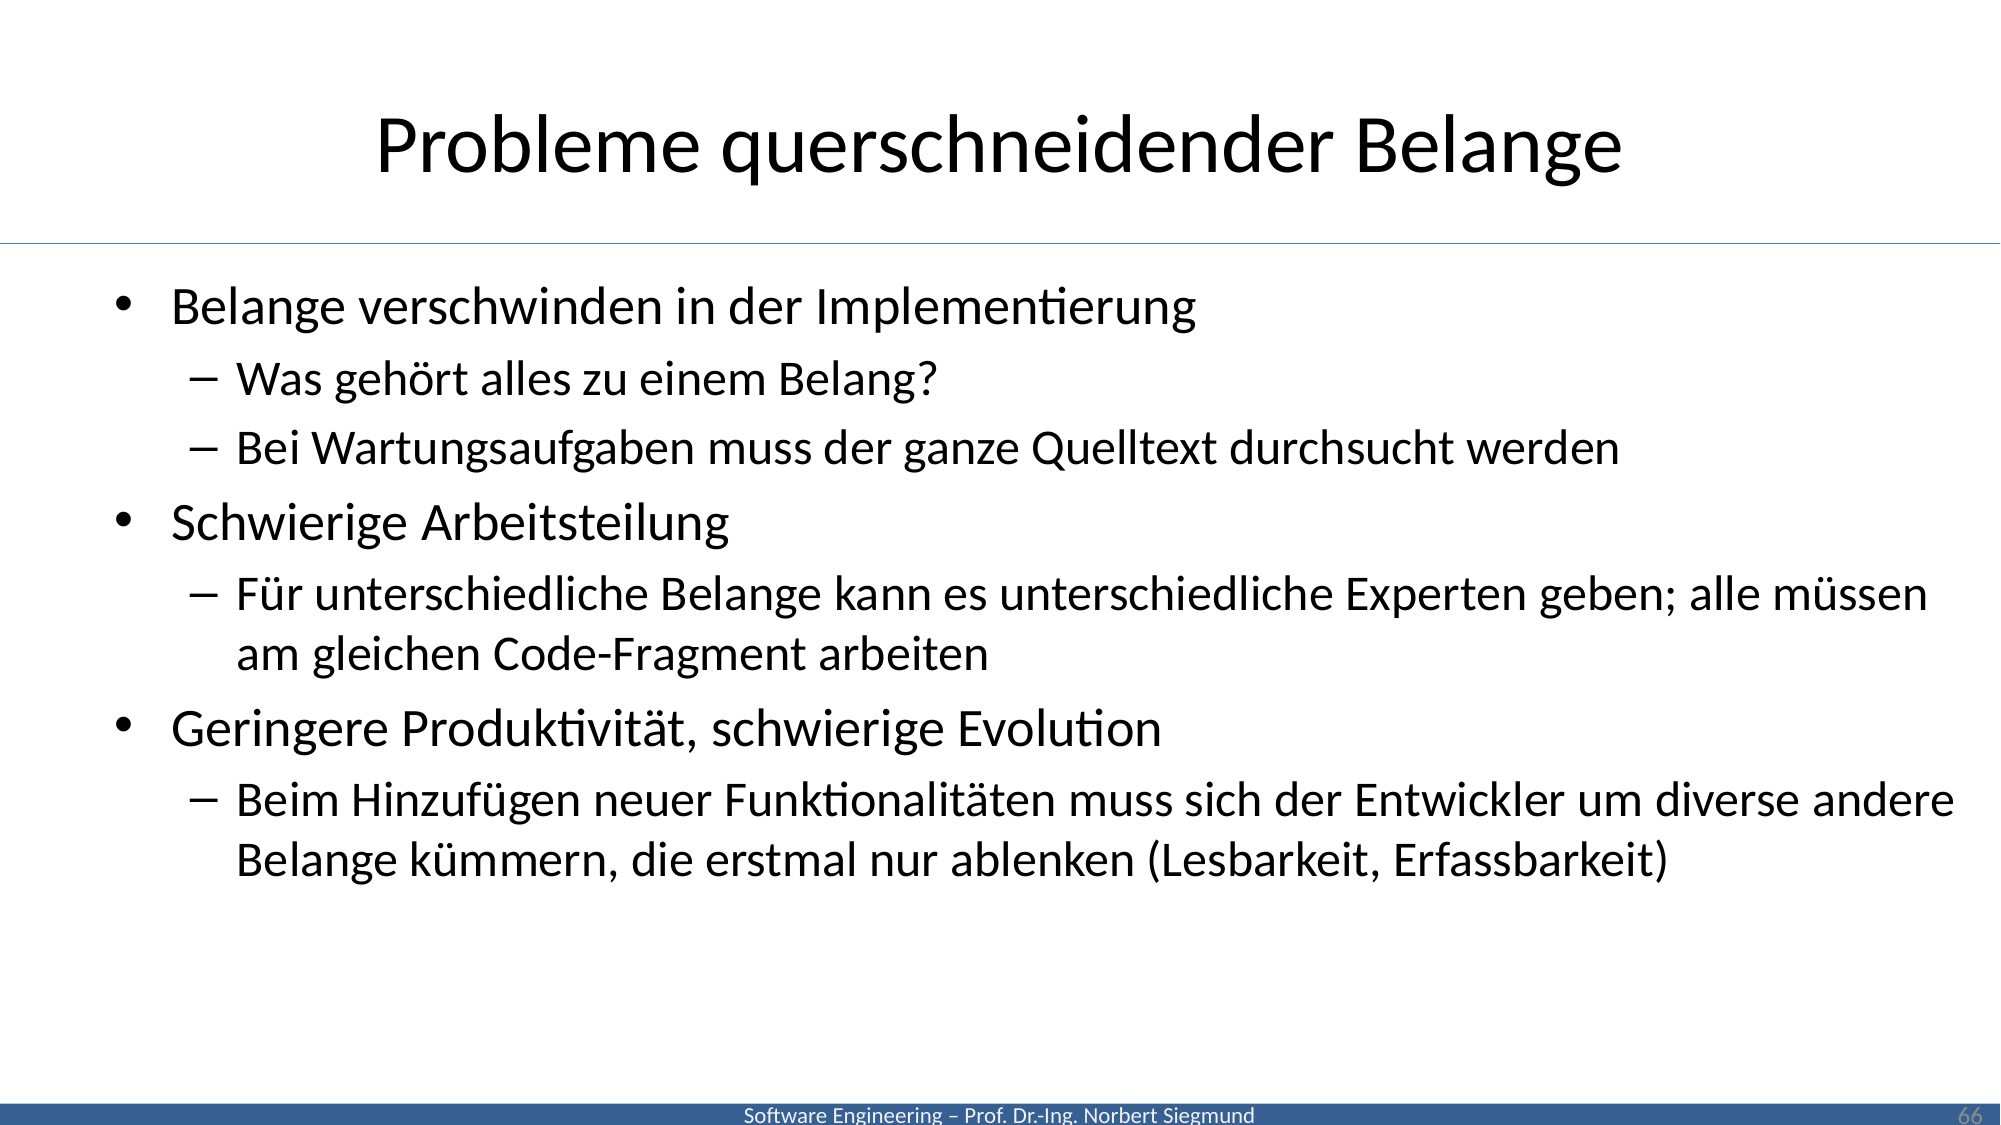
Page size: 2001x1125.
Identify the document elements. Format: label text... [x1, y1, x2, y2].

slide_number 66 [1531, 1084, 1999, 1125]
list Belange verschwinden in der Implementierung Was gehört alles zu einem Belang? Bei Wartungsaufgaben muss der ganze Quelltext durchsucht werden Schwierige Arbeitsteilung Für unterschiedliche Belange kann es unterschiedliche Experten geben; alle müssen am gleichen Code-Fragment arbeiten Geringere Produktivität, schwierige Evolution Beim Hinzufügen neuer Funktionalitäten muss sich der Entwickler um diverse andere Belange kümmern, die erstmal nur ablenken (Lesbarkeit, Erfassbarkeit) [99, 262, 1993, 1104]
title Probleme querschneidender Belange [99, 45, 1900, 233]
